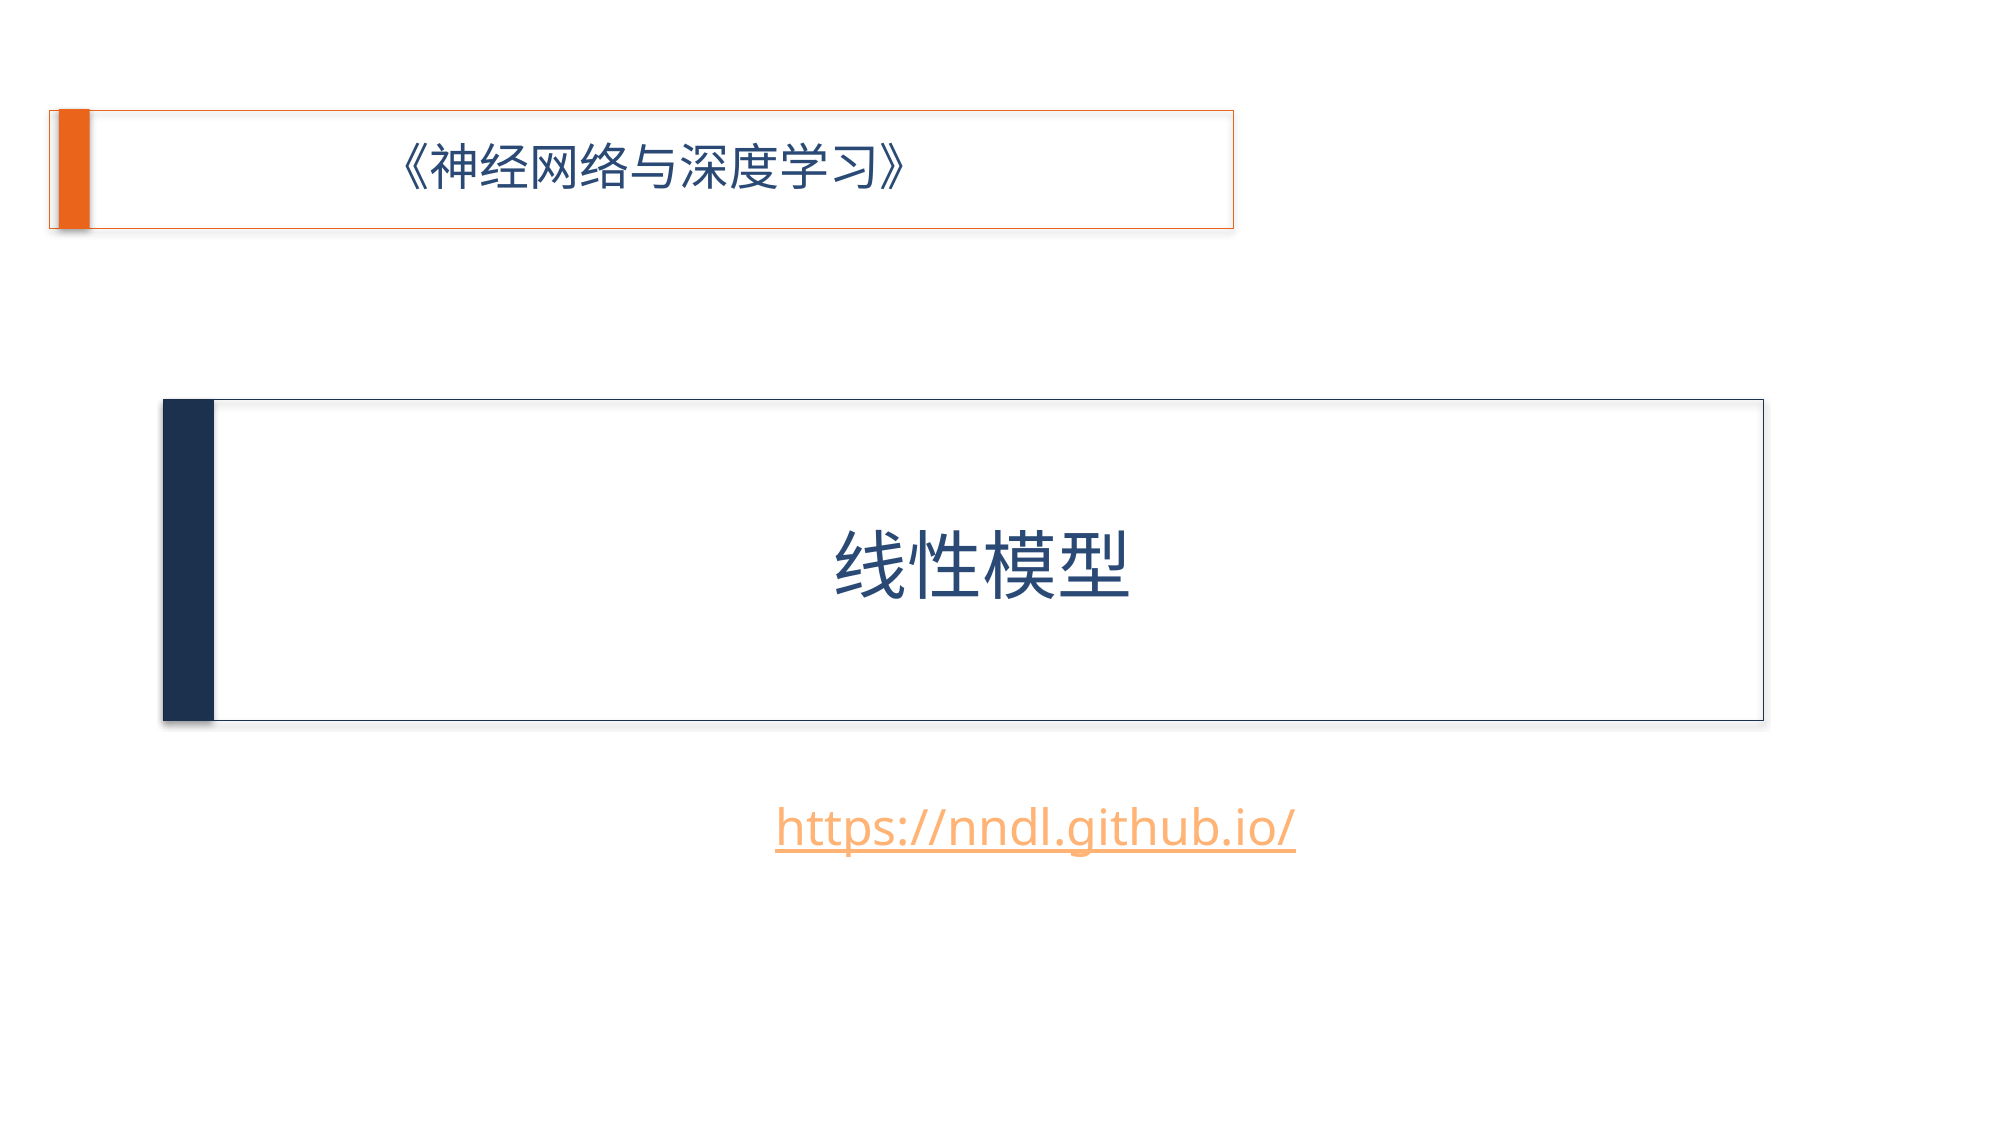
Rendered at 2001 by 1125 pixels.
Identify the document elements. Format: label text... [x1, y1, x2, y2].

title 线性模型 [232, 439, 1733, 688]
list https://nndl.github.io/ [483, 787, 1589, 1050]
subtitle 《神经网络与深度学习》 [92, 119, 1217, 213]
